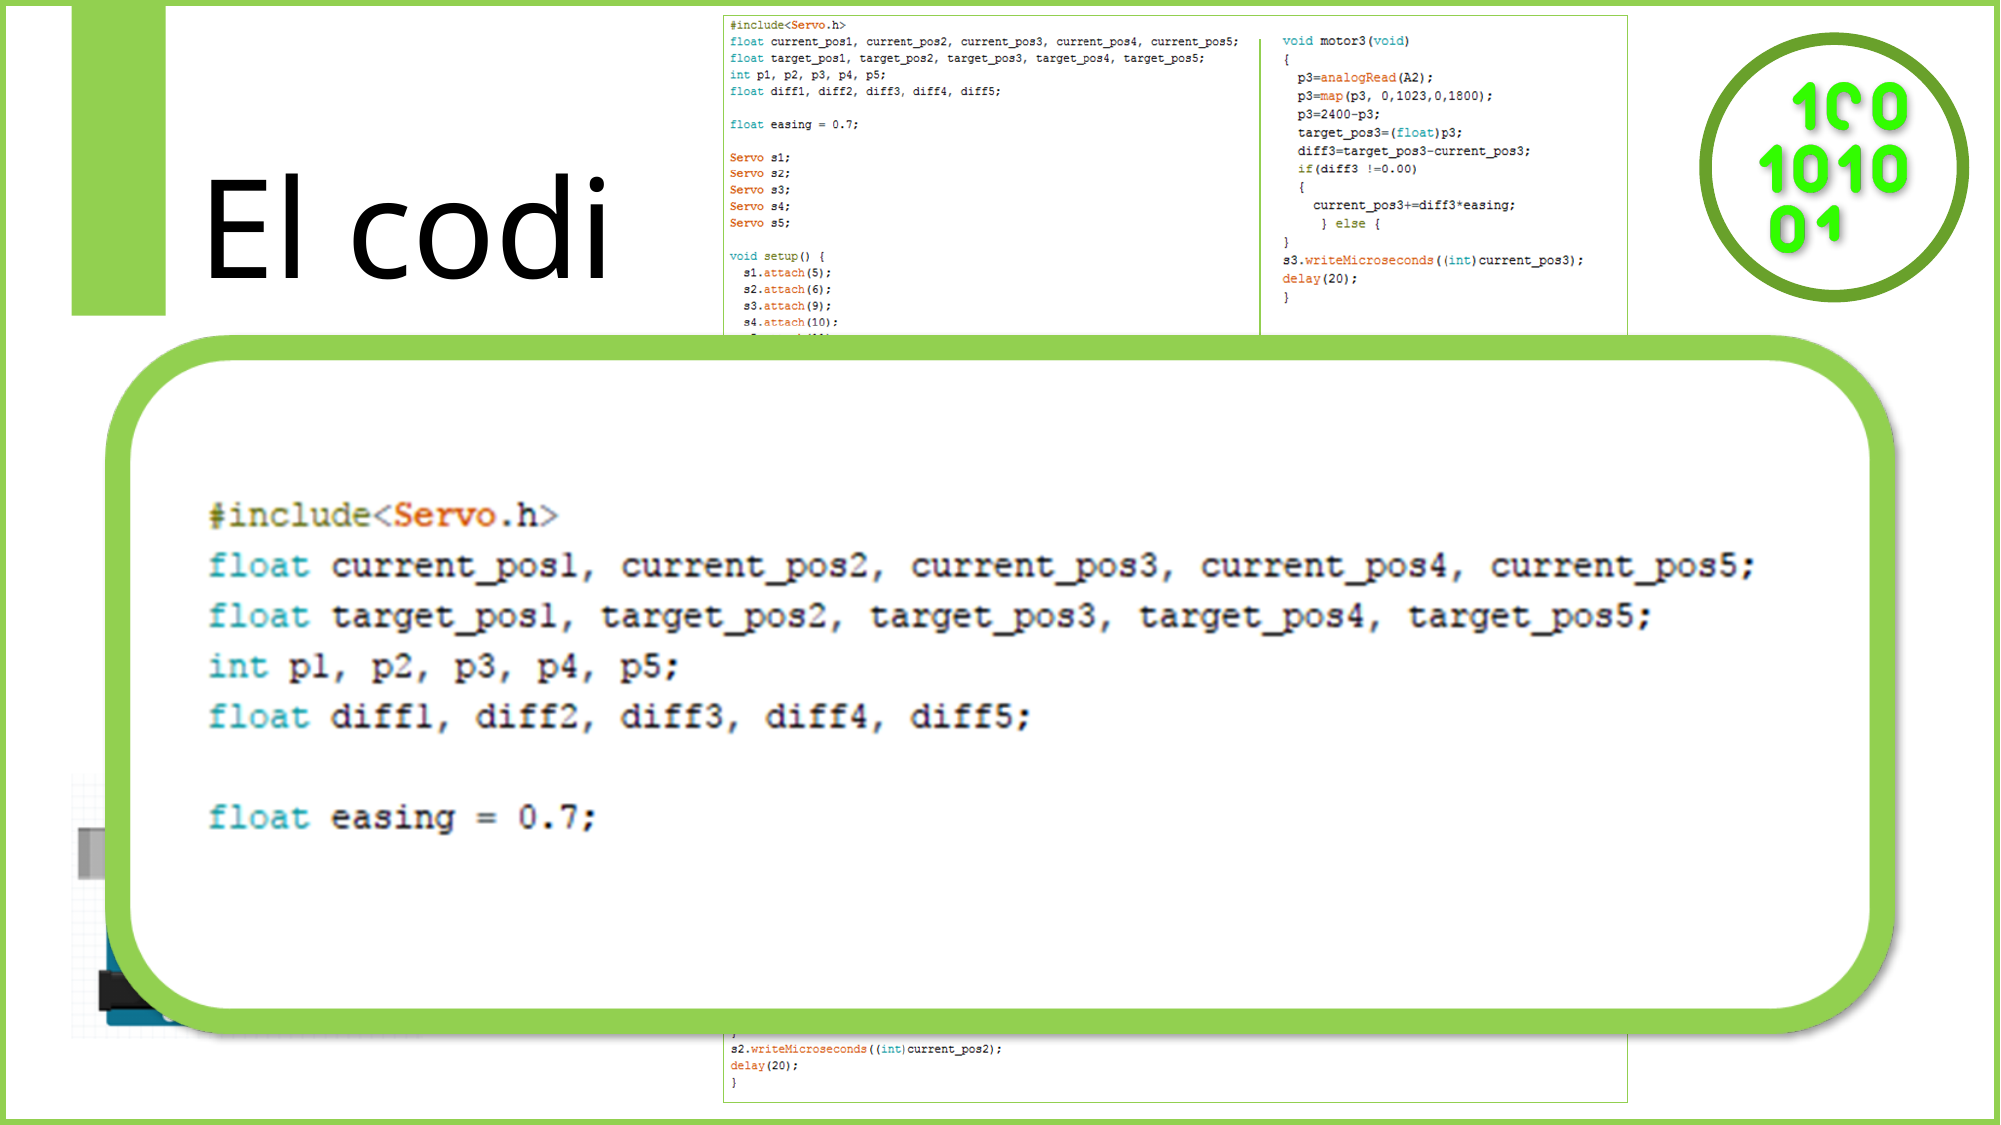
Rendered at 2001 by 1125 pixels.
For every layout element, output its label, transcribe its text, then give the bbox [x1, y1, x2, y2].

text_box [0, 0, 2000, 1125]
text_box El codi [183, 133, 631, 314]
picture [72, 15, 1895, 1103]
picture [1747, 82, 1919, 253]
text_box [1704, 37, 1965, 298]
